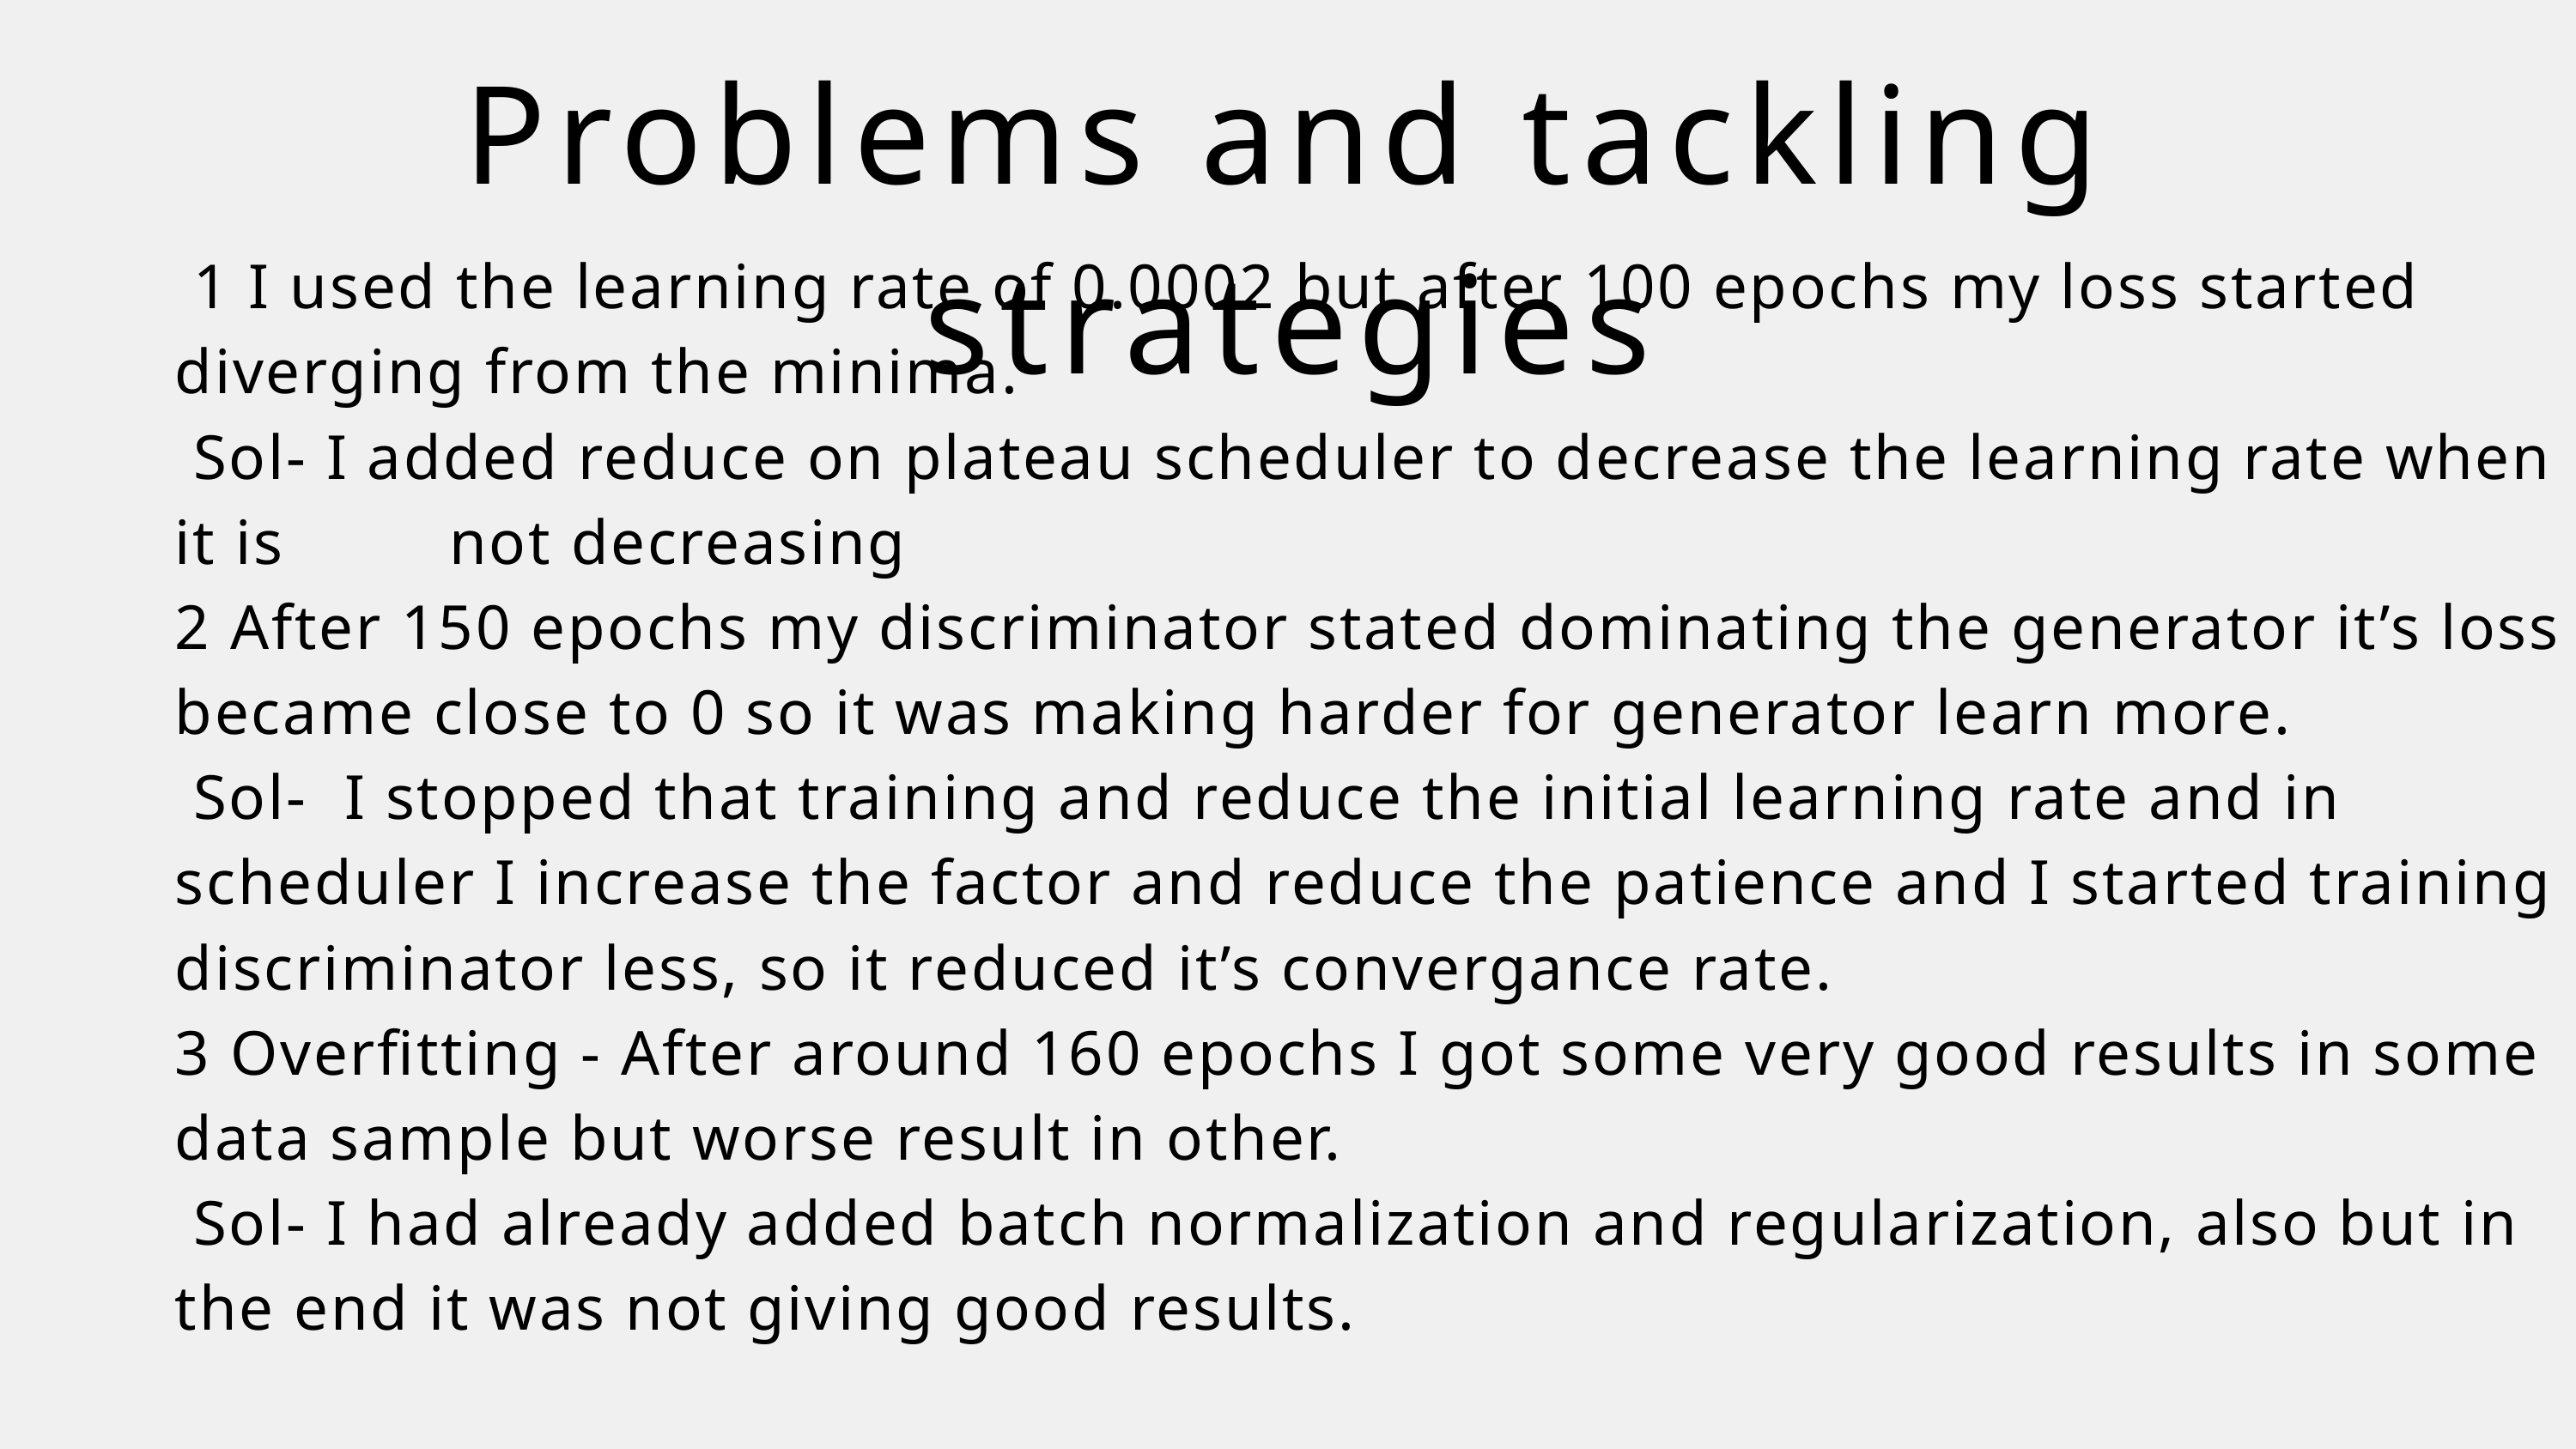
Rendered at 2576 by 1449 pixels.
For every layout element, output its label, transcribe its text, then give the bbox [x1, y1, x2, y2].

text_box 1 I used the learning rate of 0.0002 but after 100 epochs my loss started diverging from the minima. Sol- I added reduce on plateau scheduler to decrease the learning rate when it is not decreasing 2 After 150 epochs my discriminator stated dominating the generator it’s loss became close to 0 so it was making harder for generator learn more. Sol- I stopped that training and reduce the initial learning rate and in scheduler I increase the factor and reduce the patience and I started training discriminator less, so it reduced it’s convergance rate. 3 Overfitting - After around 160 epochs I got some very good results in some data sample but worse result in other. Sol- I had already added batch normalization and regularization, also but in the end it was not giving good results. [174, 235, 2576, 1343]
text_box Problems and tackling strategies [173, 21, 2403, 402]
